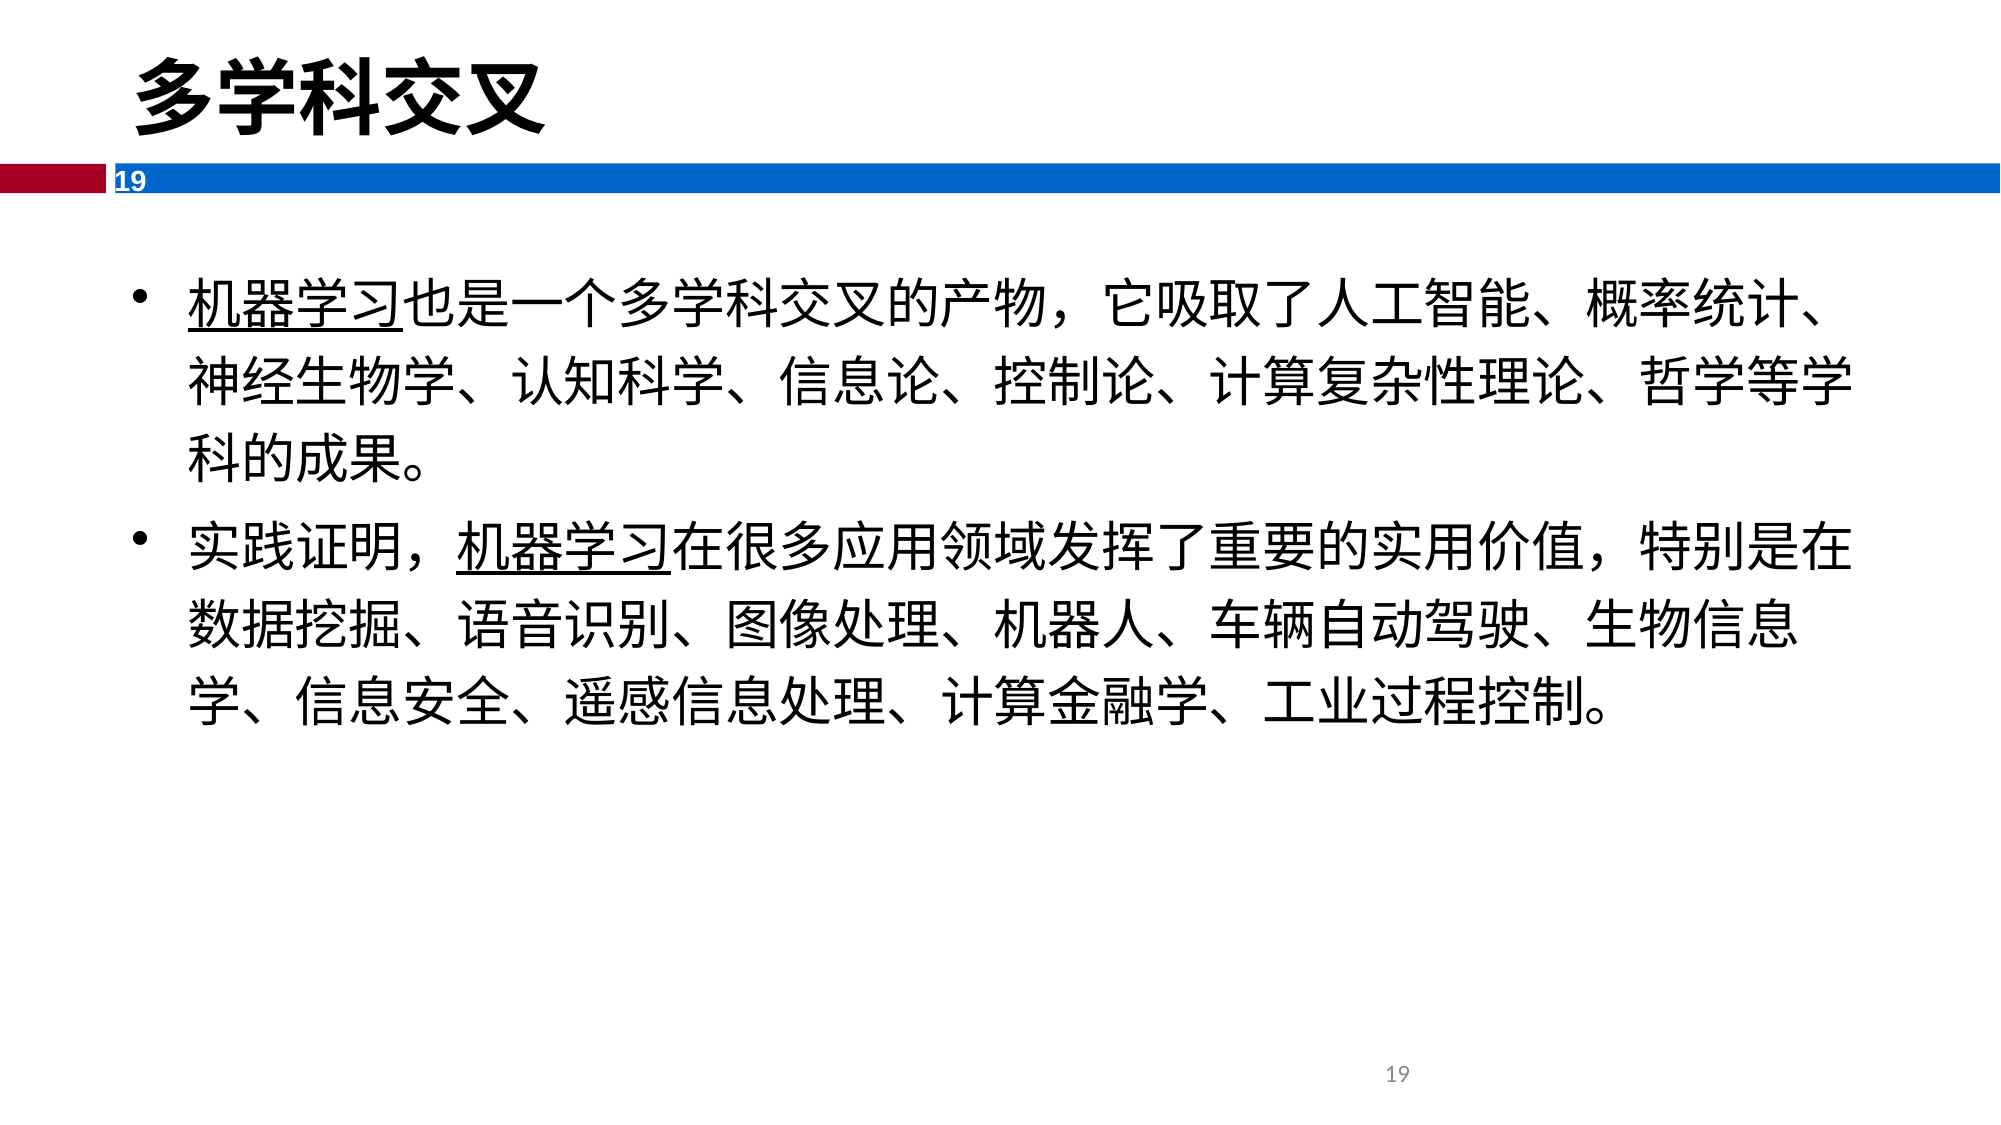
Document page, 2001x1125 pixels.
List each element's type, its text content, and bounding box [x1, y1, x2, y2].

title 多学科交叉 [116, 37, 1612, 154]
slide_number 19 [1074, 1042, 1425, 1103]
list 机器学习也是一个多学科交叉的产物，它吸取了人工智能、概率统计、神经生物学、认知科学、信息论、控制论、计算复杂性理论、哲学等学科的成果。 实践证明，机器学习在很多应用领域发挥了重要的实用价值，特别是在数据挖掘、语音识别、图像处理、机器人、车辆自动驾驶、生物信息学、信息安全、遥感信息处理、计算金融学、工业过程控制。 [116, 249, 1913, 1028]
